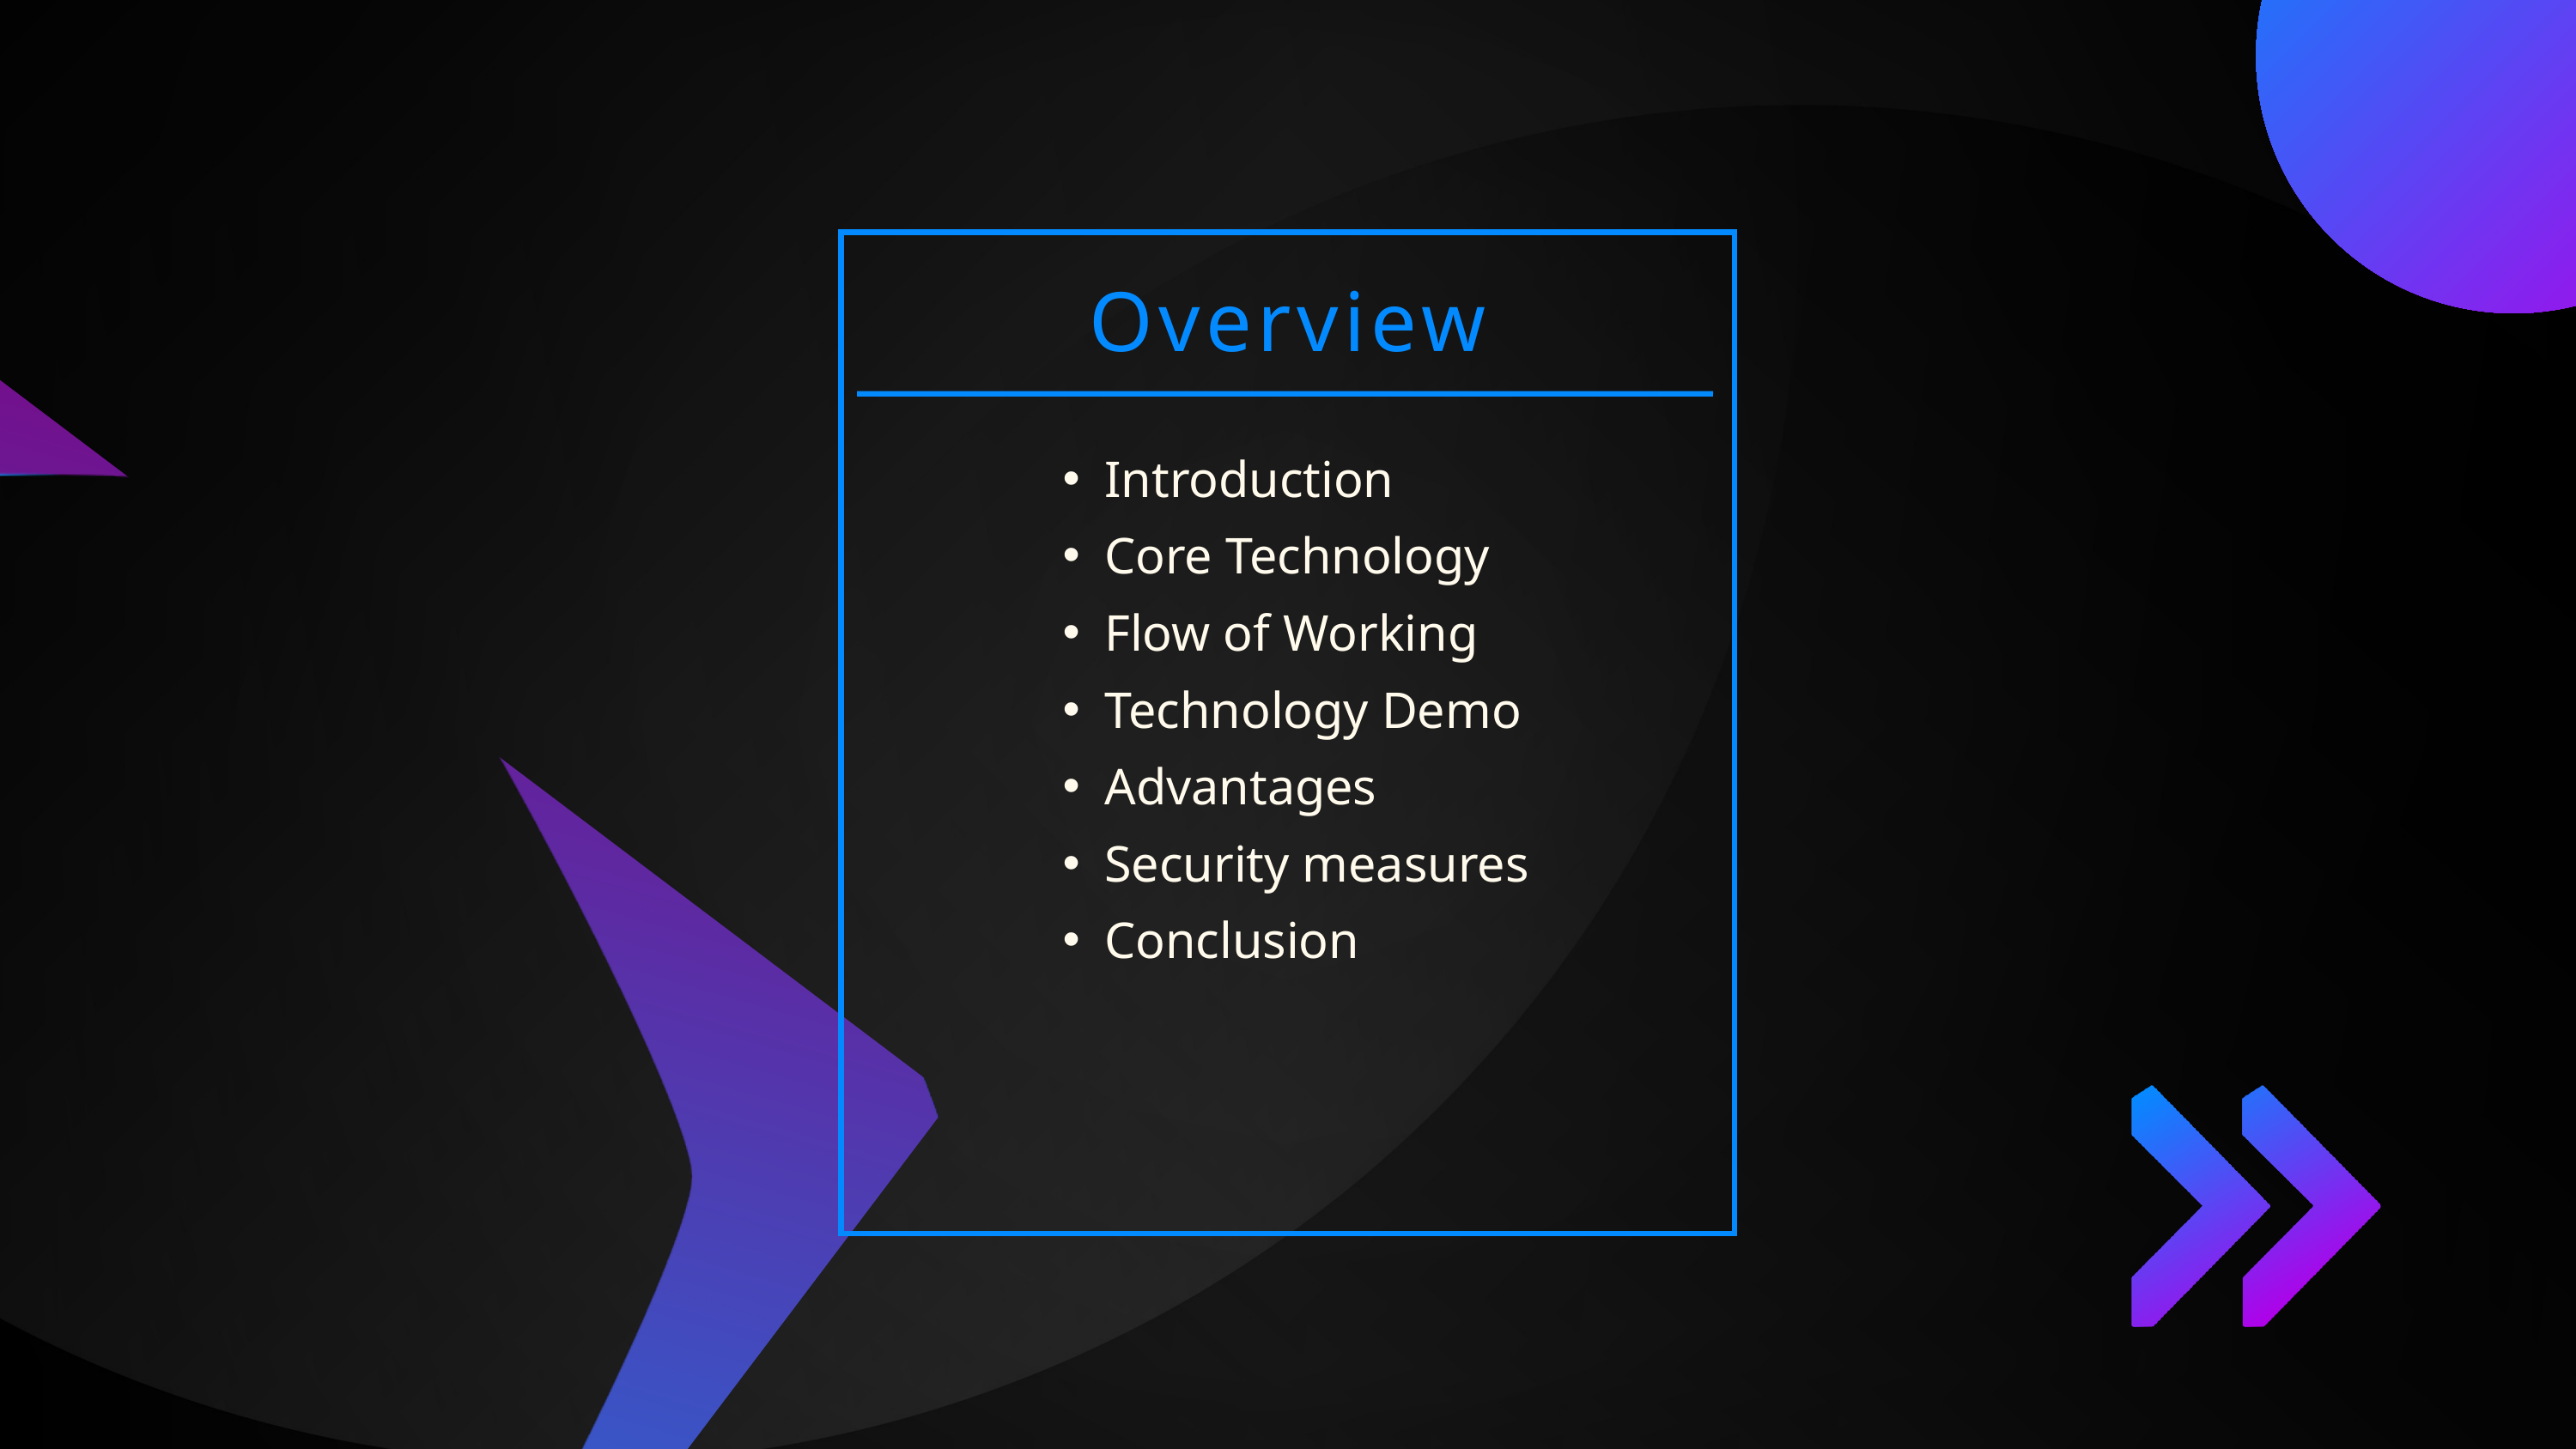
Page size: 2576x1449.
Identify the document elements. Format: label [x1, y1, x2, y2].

text_box [0, 0, 2576, 1449]
text_box [2256, 0, 2576, 314]
text_box [841, 232, 1735, 1234]
text_box [0, 379, 845, 1449]
text_box [2131, 1085, 2381, 1327]
